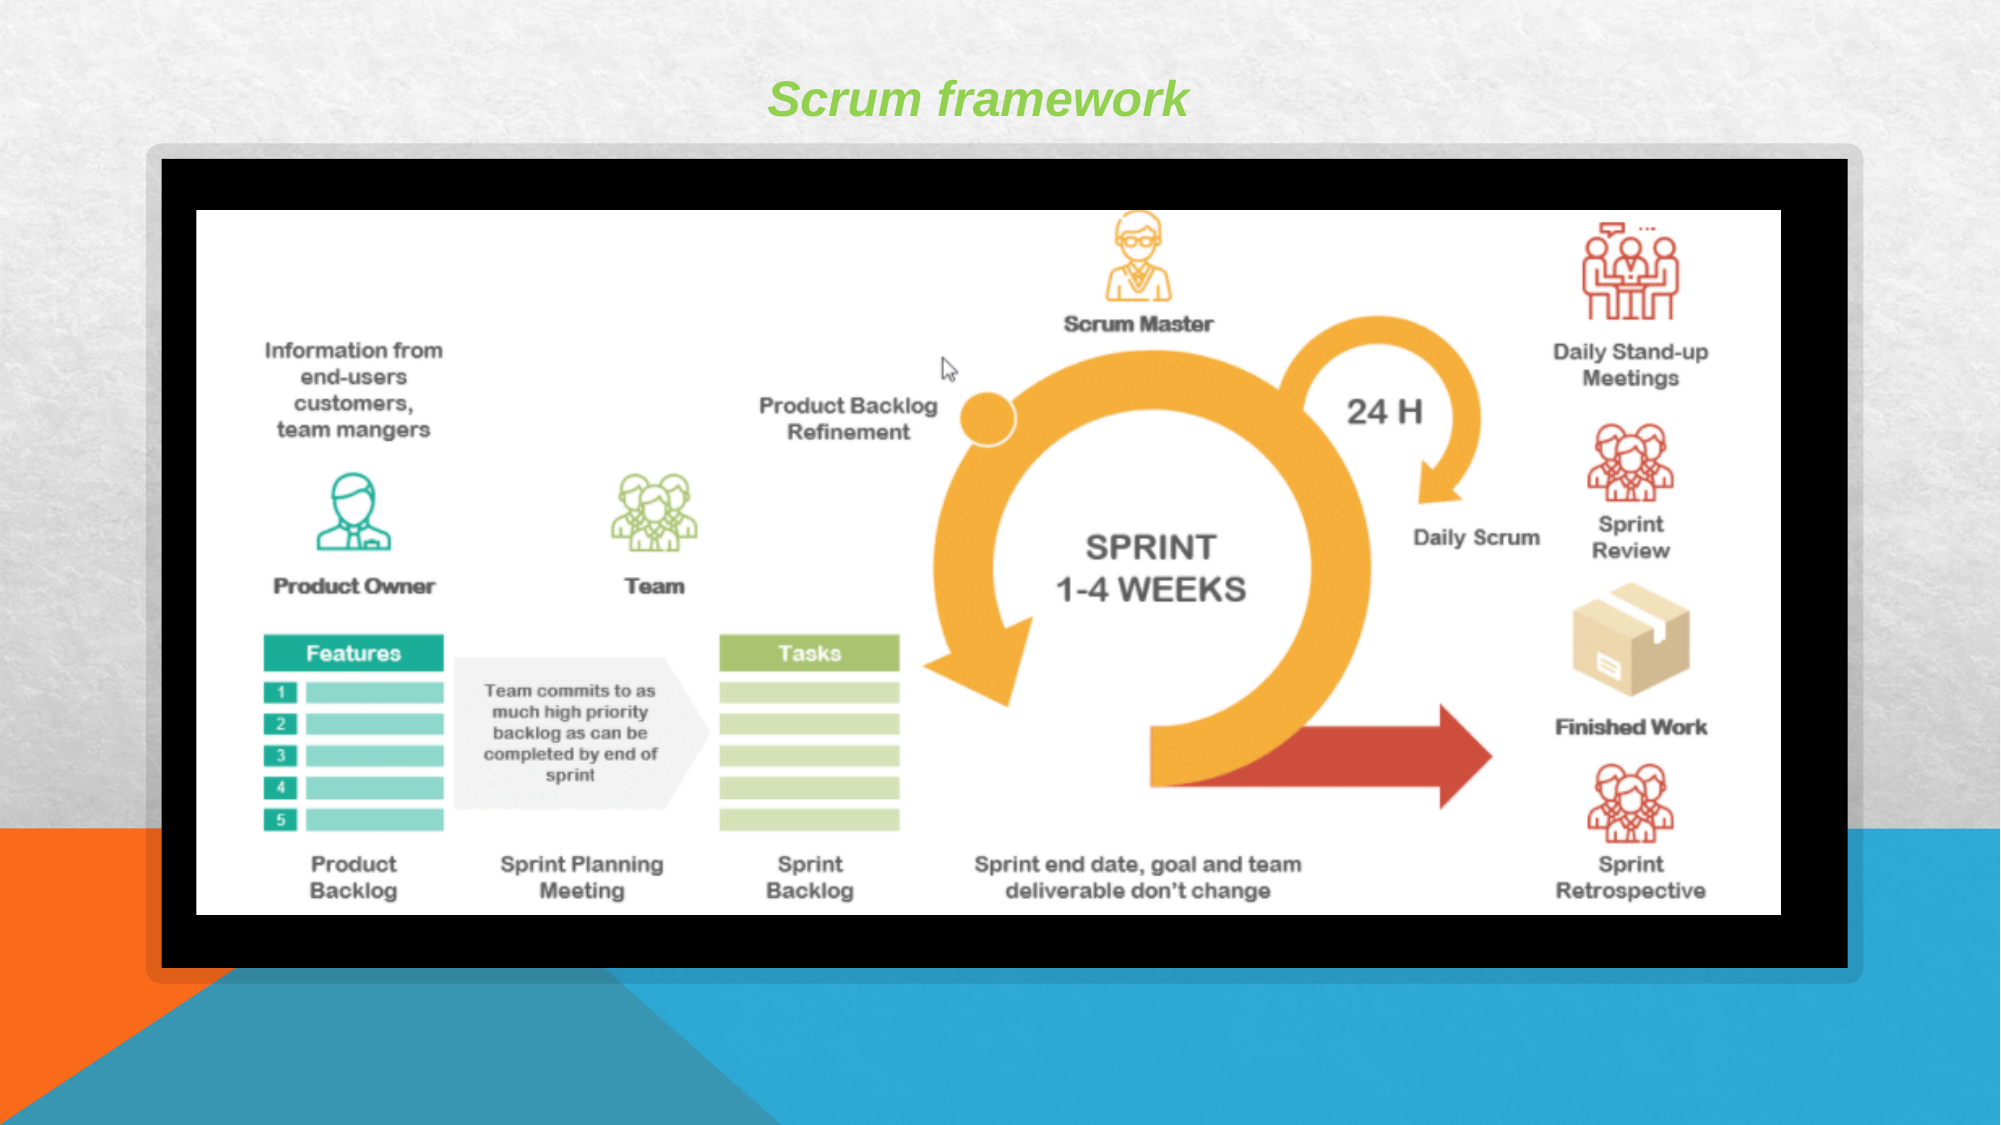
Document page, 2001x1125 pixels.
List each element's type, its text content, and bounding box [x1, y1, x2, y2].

picture [196, 210, 1782, 915]
text_box [160, 157, 1850, 970]
text_box Scrum framework [478, 58, 1479, 134]
